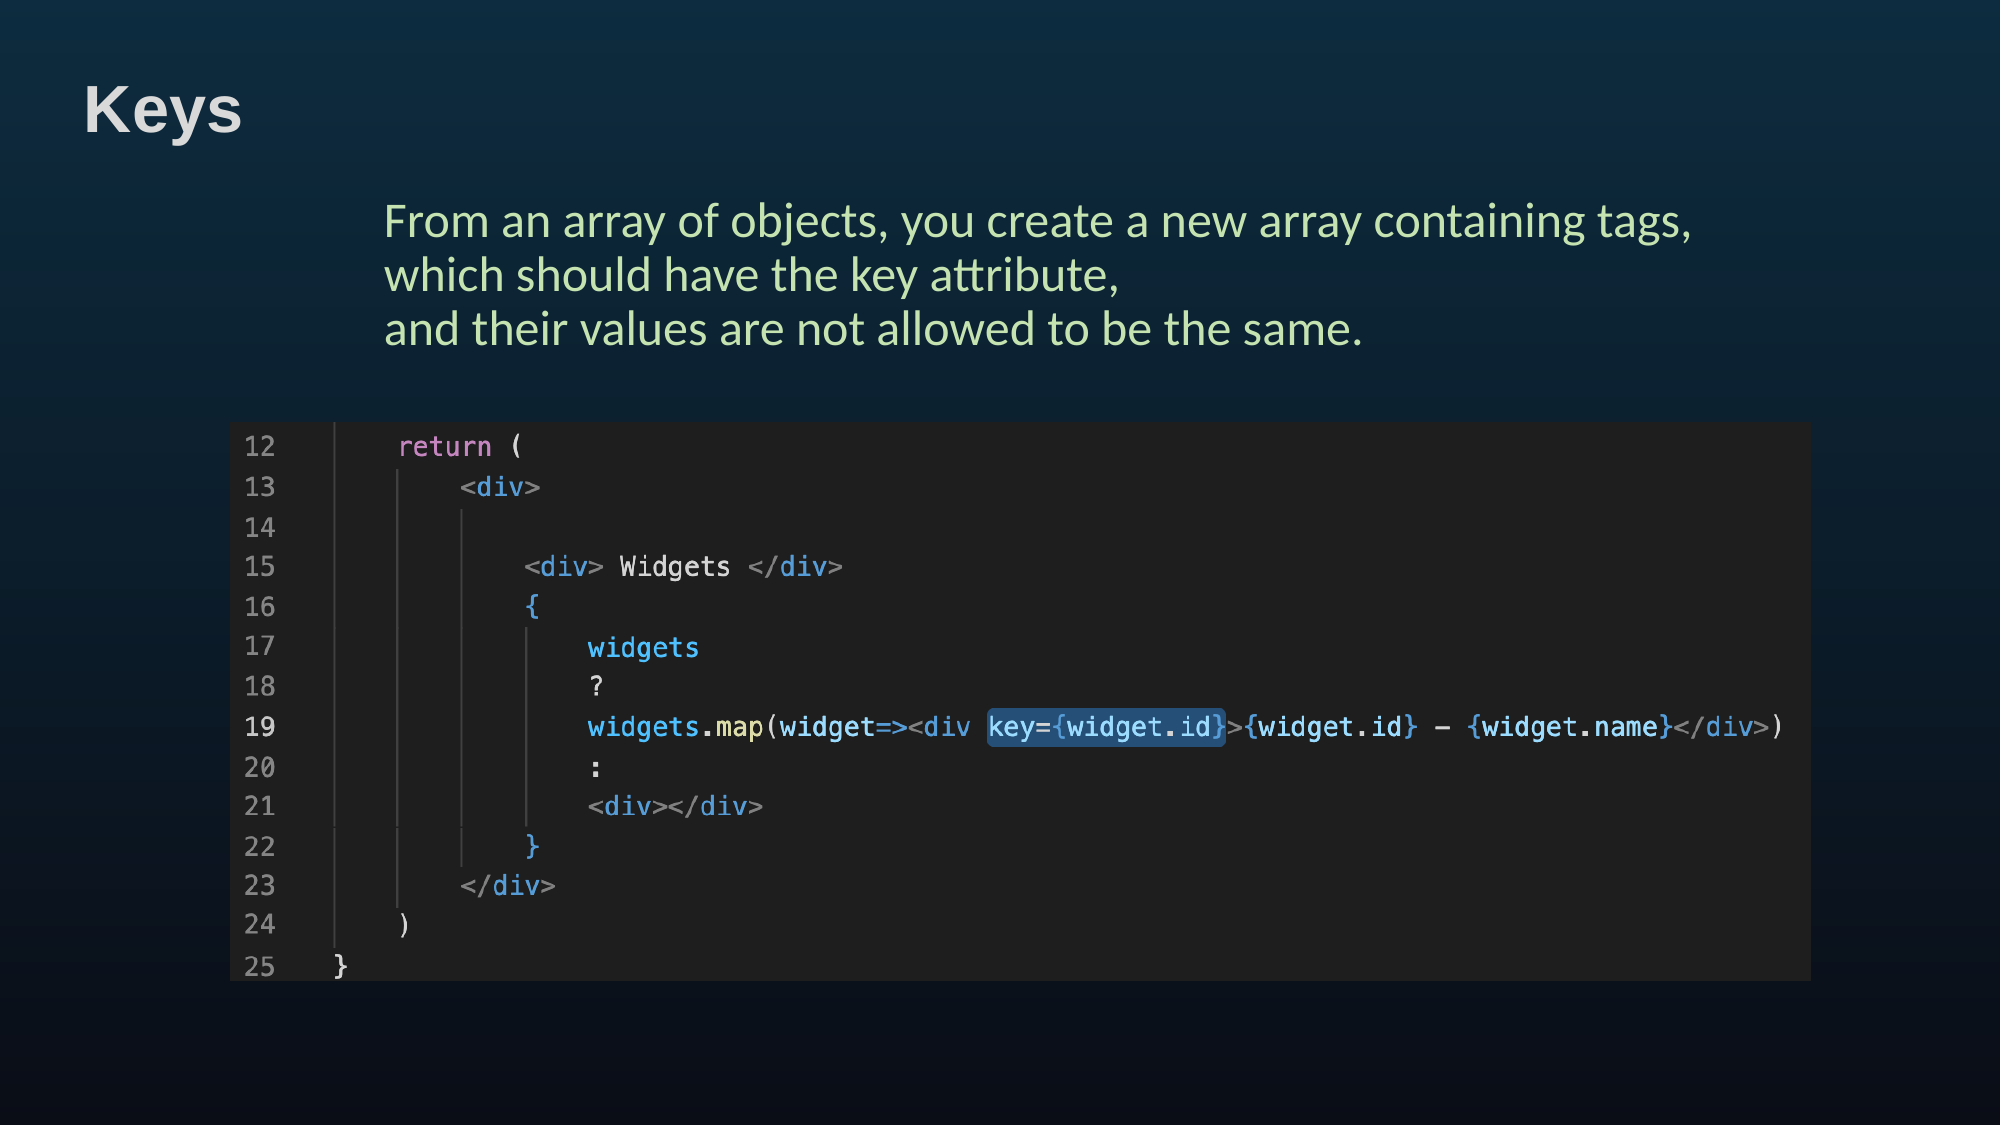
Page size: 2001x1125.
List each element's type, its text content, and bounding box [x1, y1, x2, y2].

text_box Keys [83, 74, 1918, 142]
picture [230, 422, 1812, 981]
title From an array of objects, you create a new array containing tags, which should have the key attribute, and their values are not allowed to be the same. [368, 142, 1828, 388]
